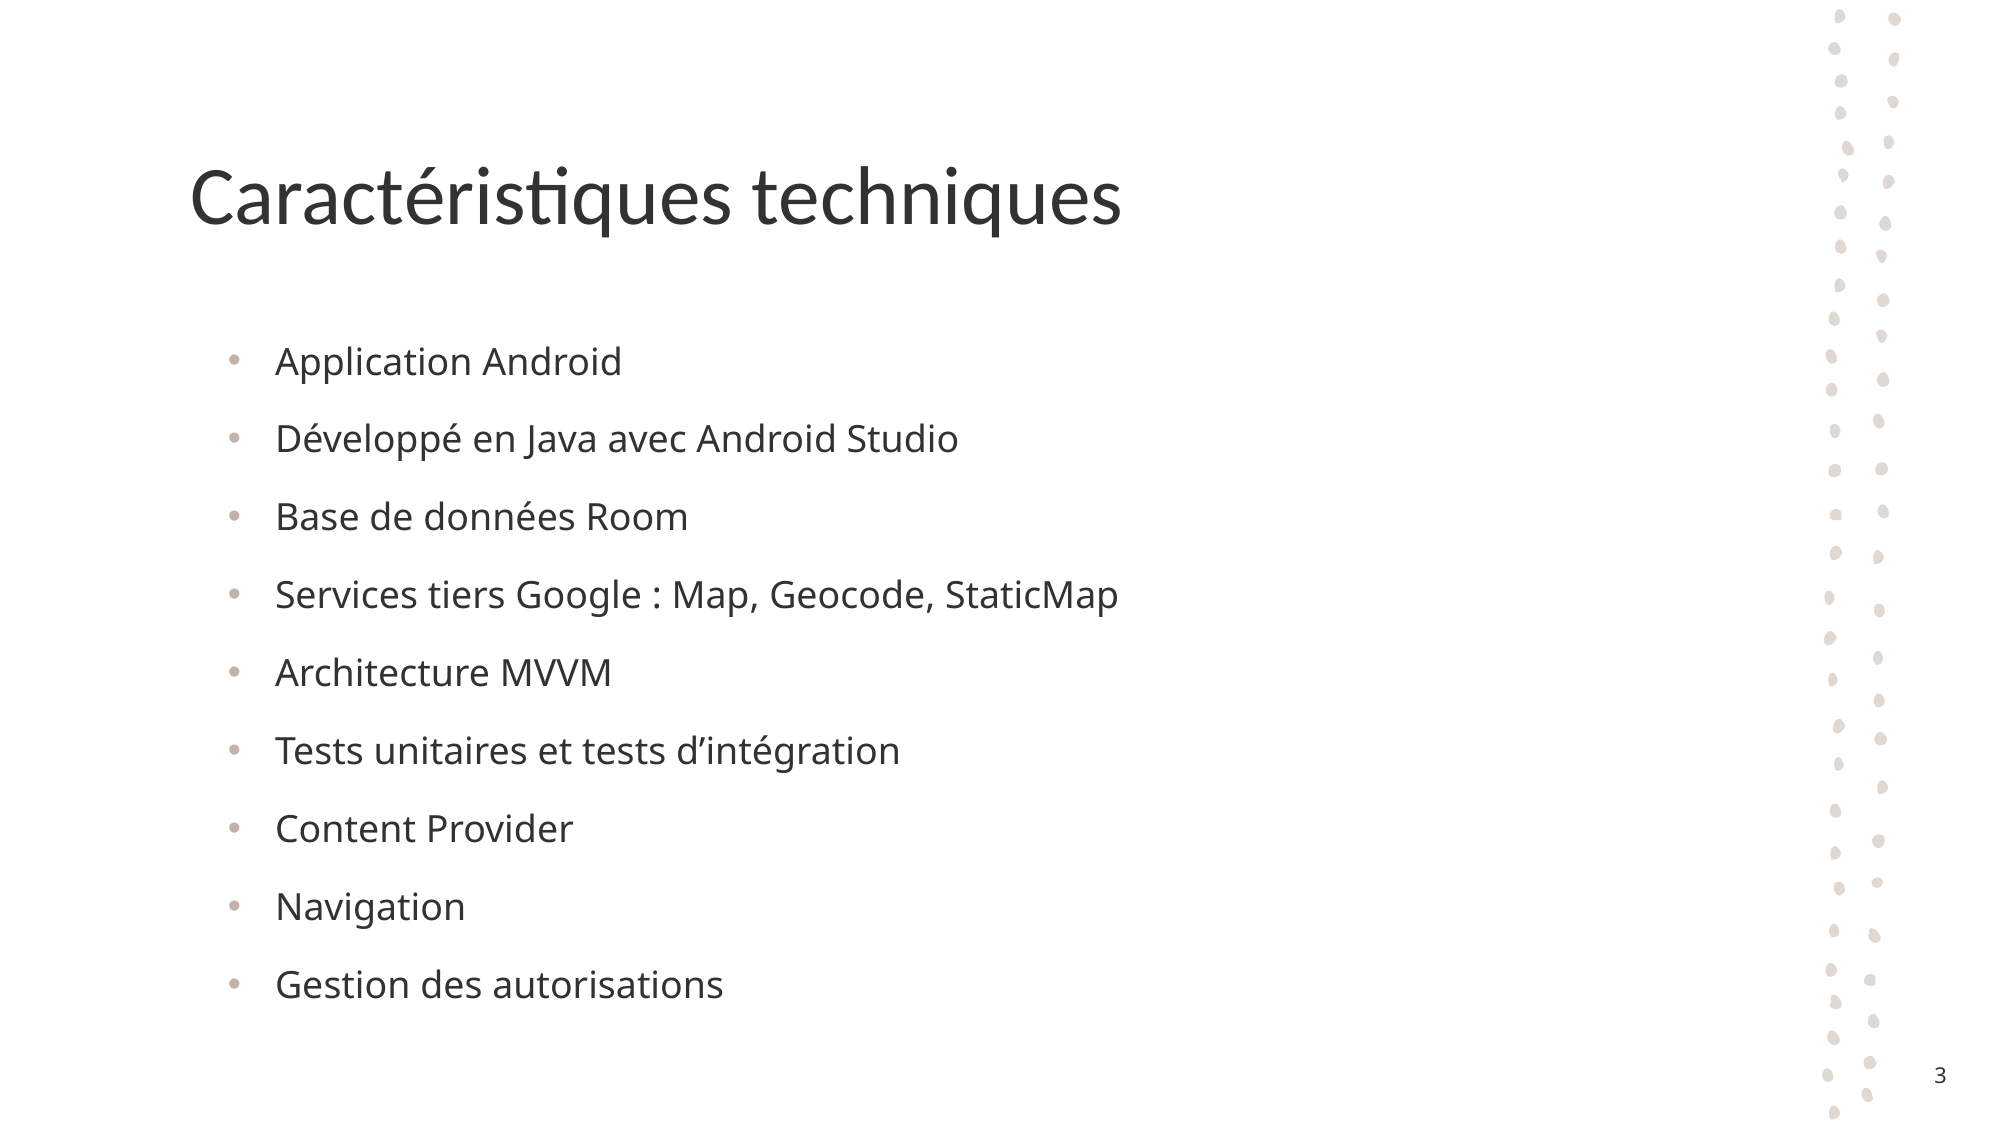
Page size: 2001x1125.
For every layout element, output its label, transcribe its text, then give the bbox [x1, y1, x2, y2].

list Application Android Développé en Java avec Android Studio Base de données Room Services tiers Google : Map, Geocode, StaticMap Architecture MVVM Tests unitaires et tests d’intégration Content Provider Navigation Gestion des autorisations [175, 307, 1756, 1022]
slide_number 3 [1879, 1046, 1962, 1107]
title Caractéristiques techniques [175, 82, 1756, 300]
